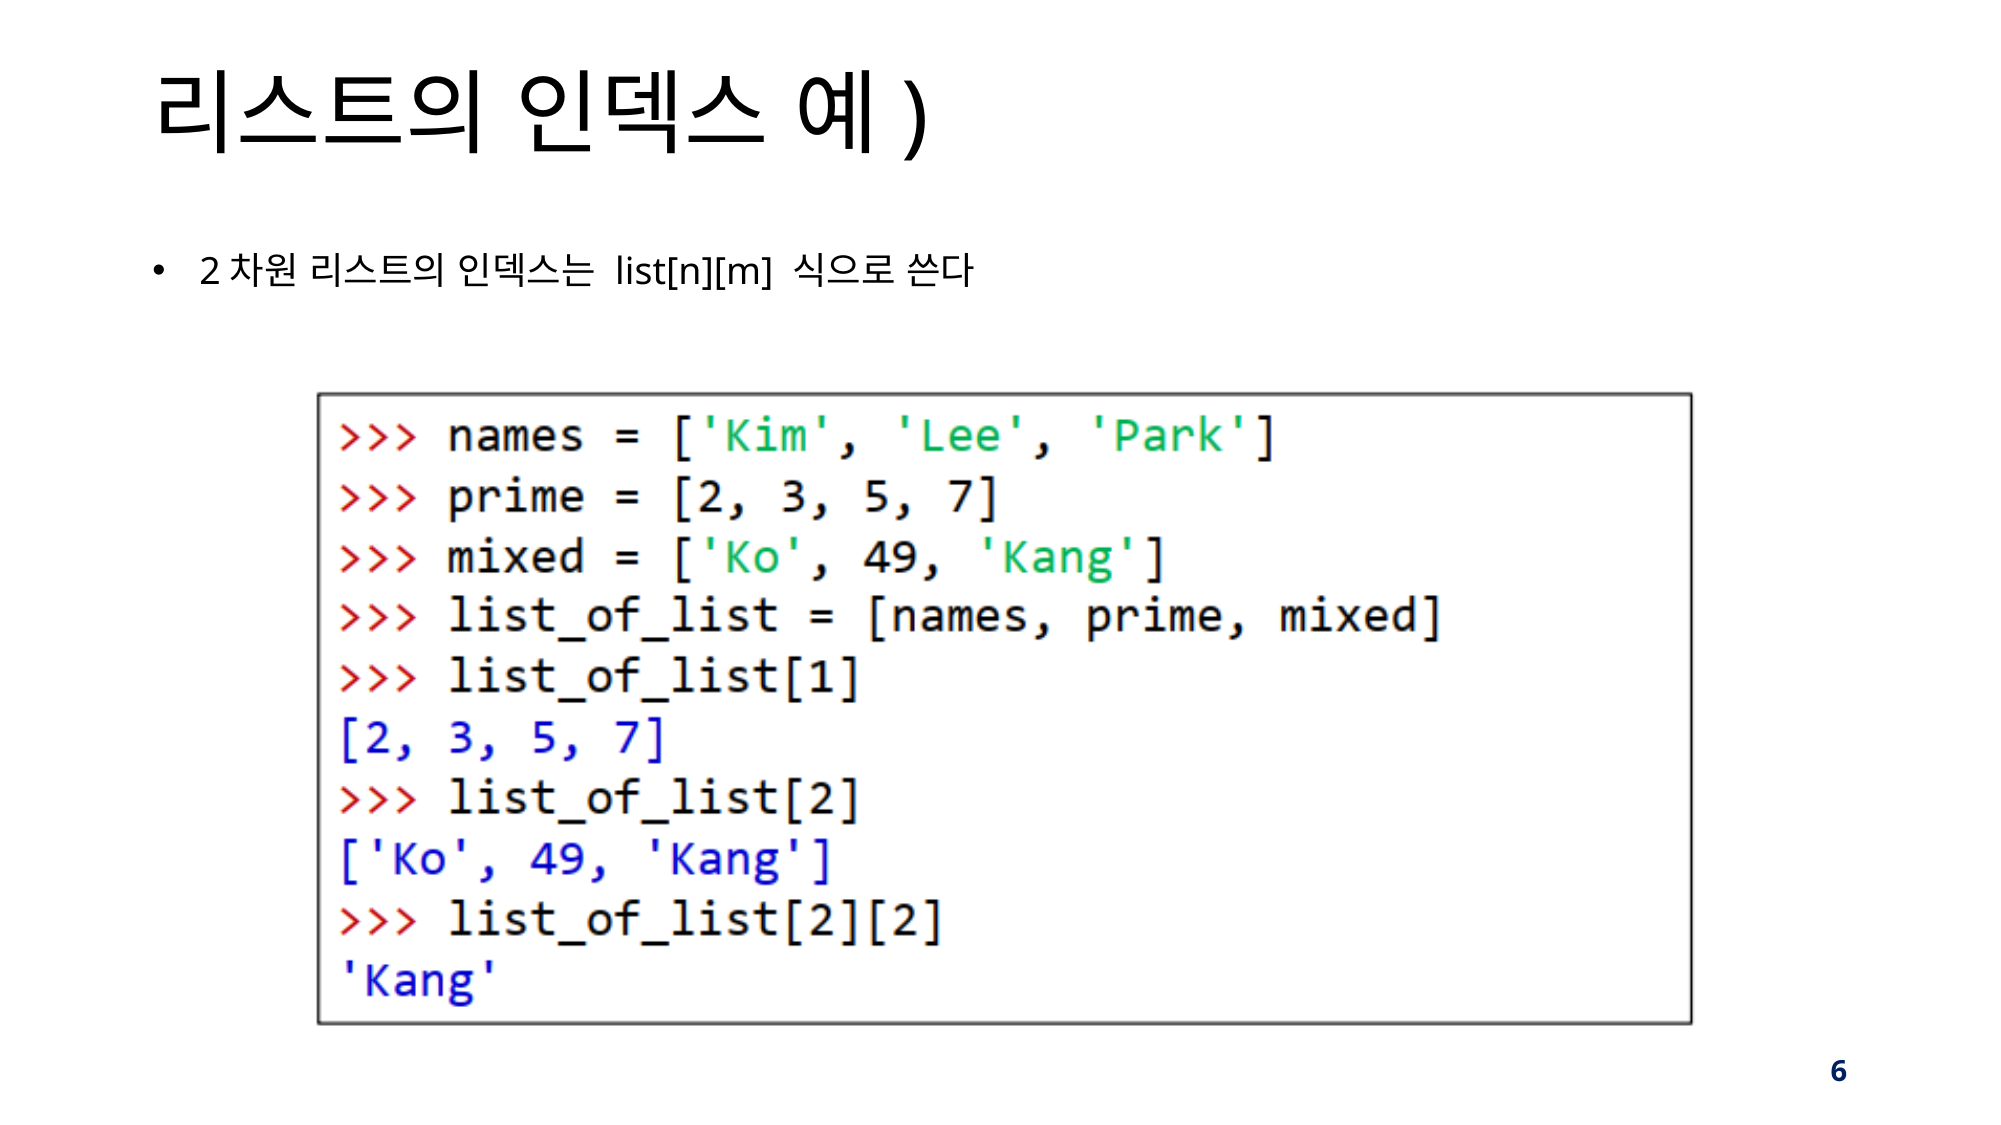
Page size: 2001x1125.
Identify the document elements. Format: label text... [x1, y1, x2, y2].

title 리스트의 인덱스 예) [137, 59, 1863, 179]
text_box 2차원 리스트의 인덱스는 list[n][m] 식으로 쓴다 [137, 239, 1187, 300]
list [269, 360, 1731, 1074]
slide_number ‹#› [1412, 1042, 1863, 1103]
